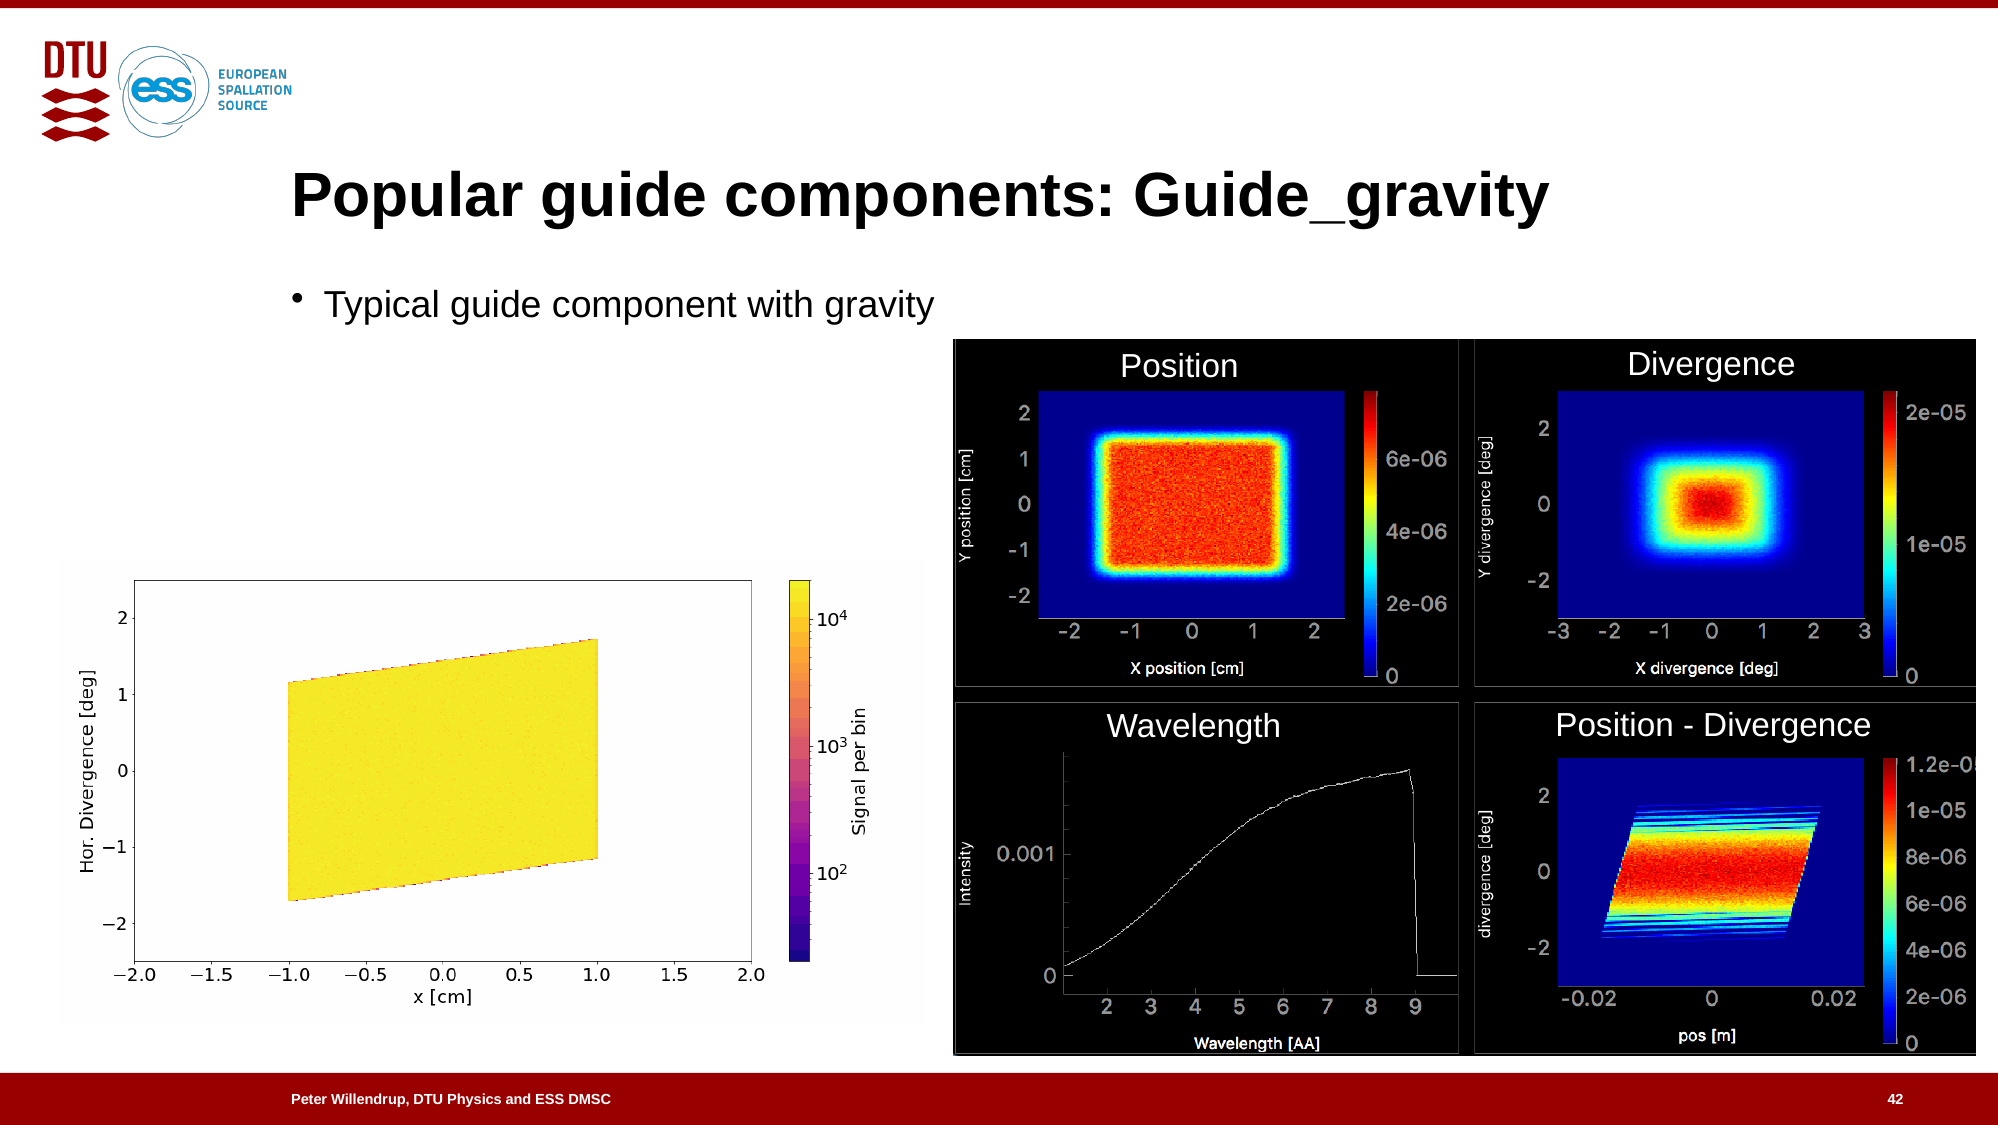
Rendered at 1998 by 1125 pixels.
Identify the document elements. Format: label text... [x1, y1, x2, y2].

picture [59, 559, 926, 1026]
list Typical guide component with gravity [290, 279, 1820, 1027]
picture [110, 41, 299, 142]
title Popular guide components: Guide_gravity [290, 69, 1820, 230]
text_box Divergence [1976, 342, 1987, 383]
picture [952, 339, 1976, 1056]
slide_number 42 [1886, 1088, 1909, 1110]
